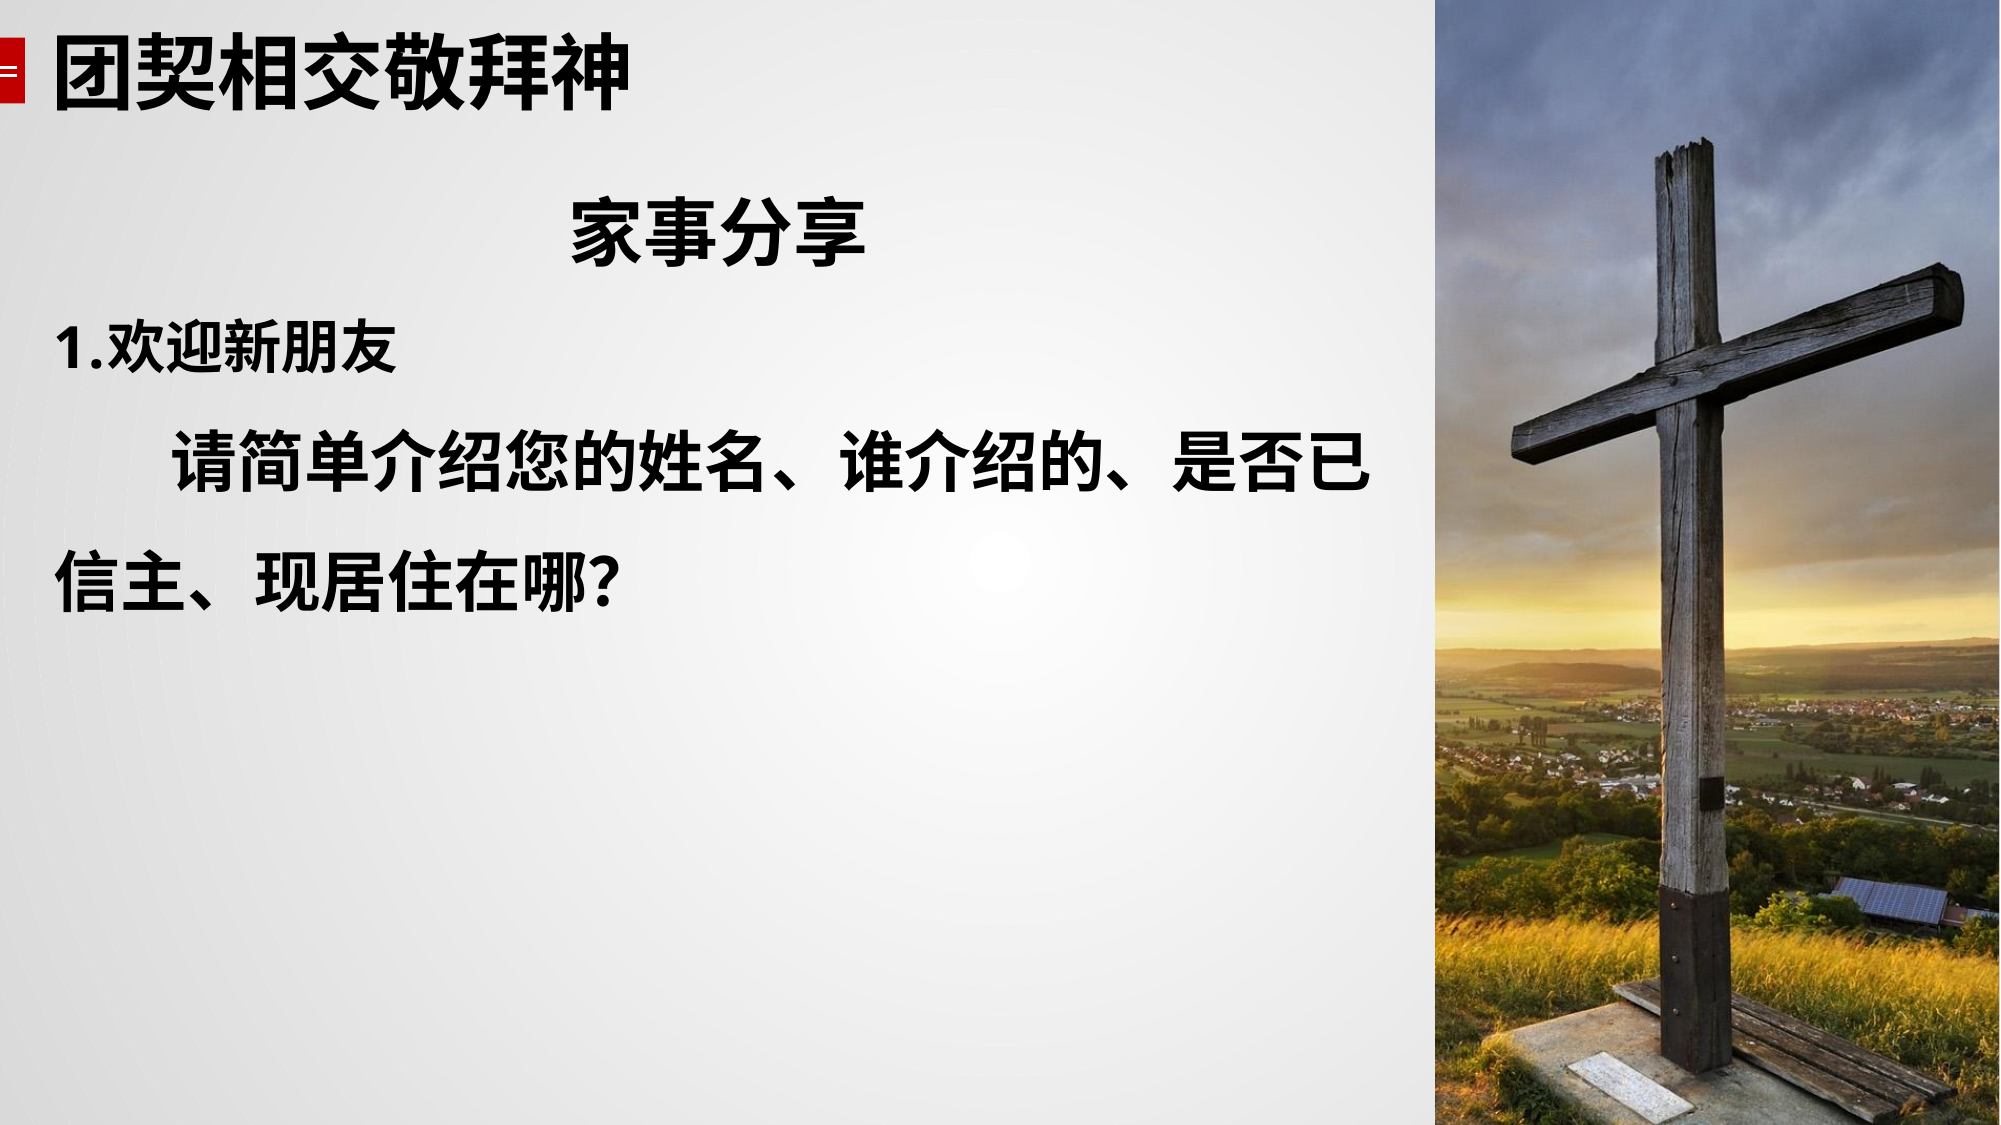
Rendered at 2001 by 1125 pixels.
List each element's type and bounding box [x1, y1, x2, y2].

picture [1435, 0, 2000, 1125]
